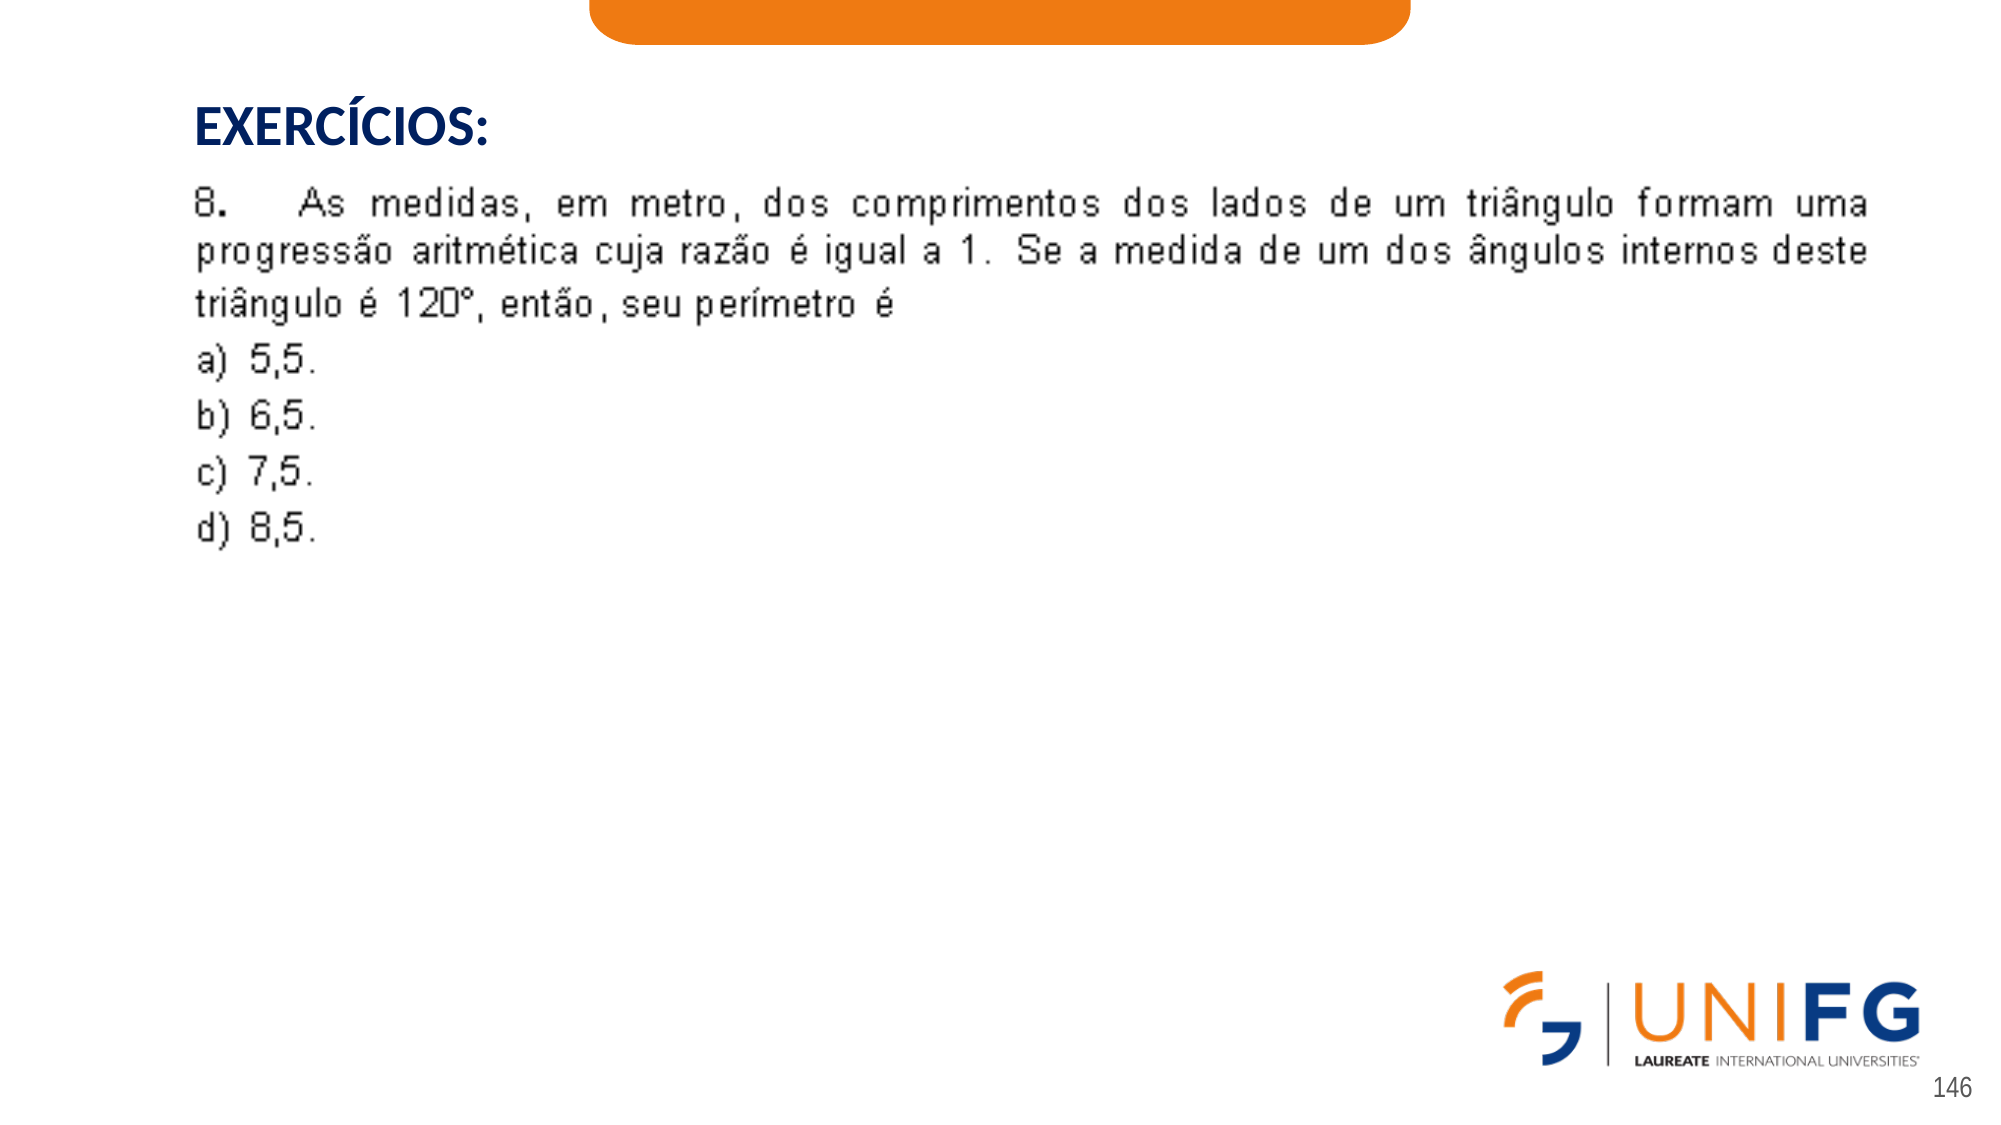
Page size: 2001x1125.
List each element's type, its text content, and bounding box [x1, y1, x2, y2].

picture [179, 173, 1902, 563]
text_box EXERCÍCIOS: [179, 79, 1635, 151]
picture [1494, 967, 1928, 1074]
